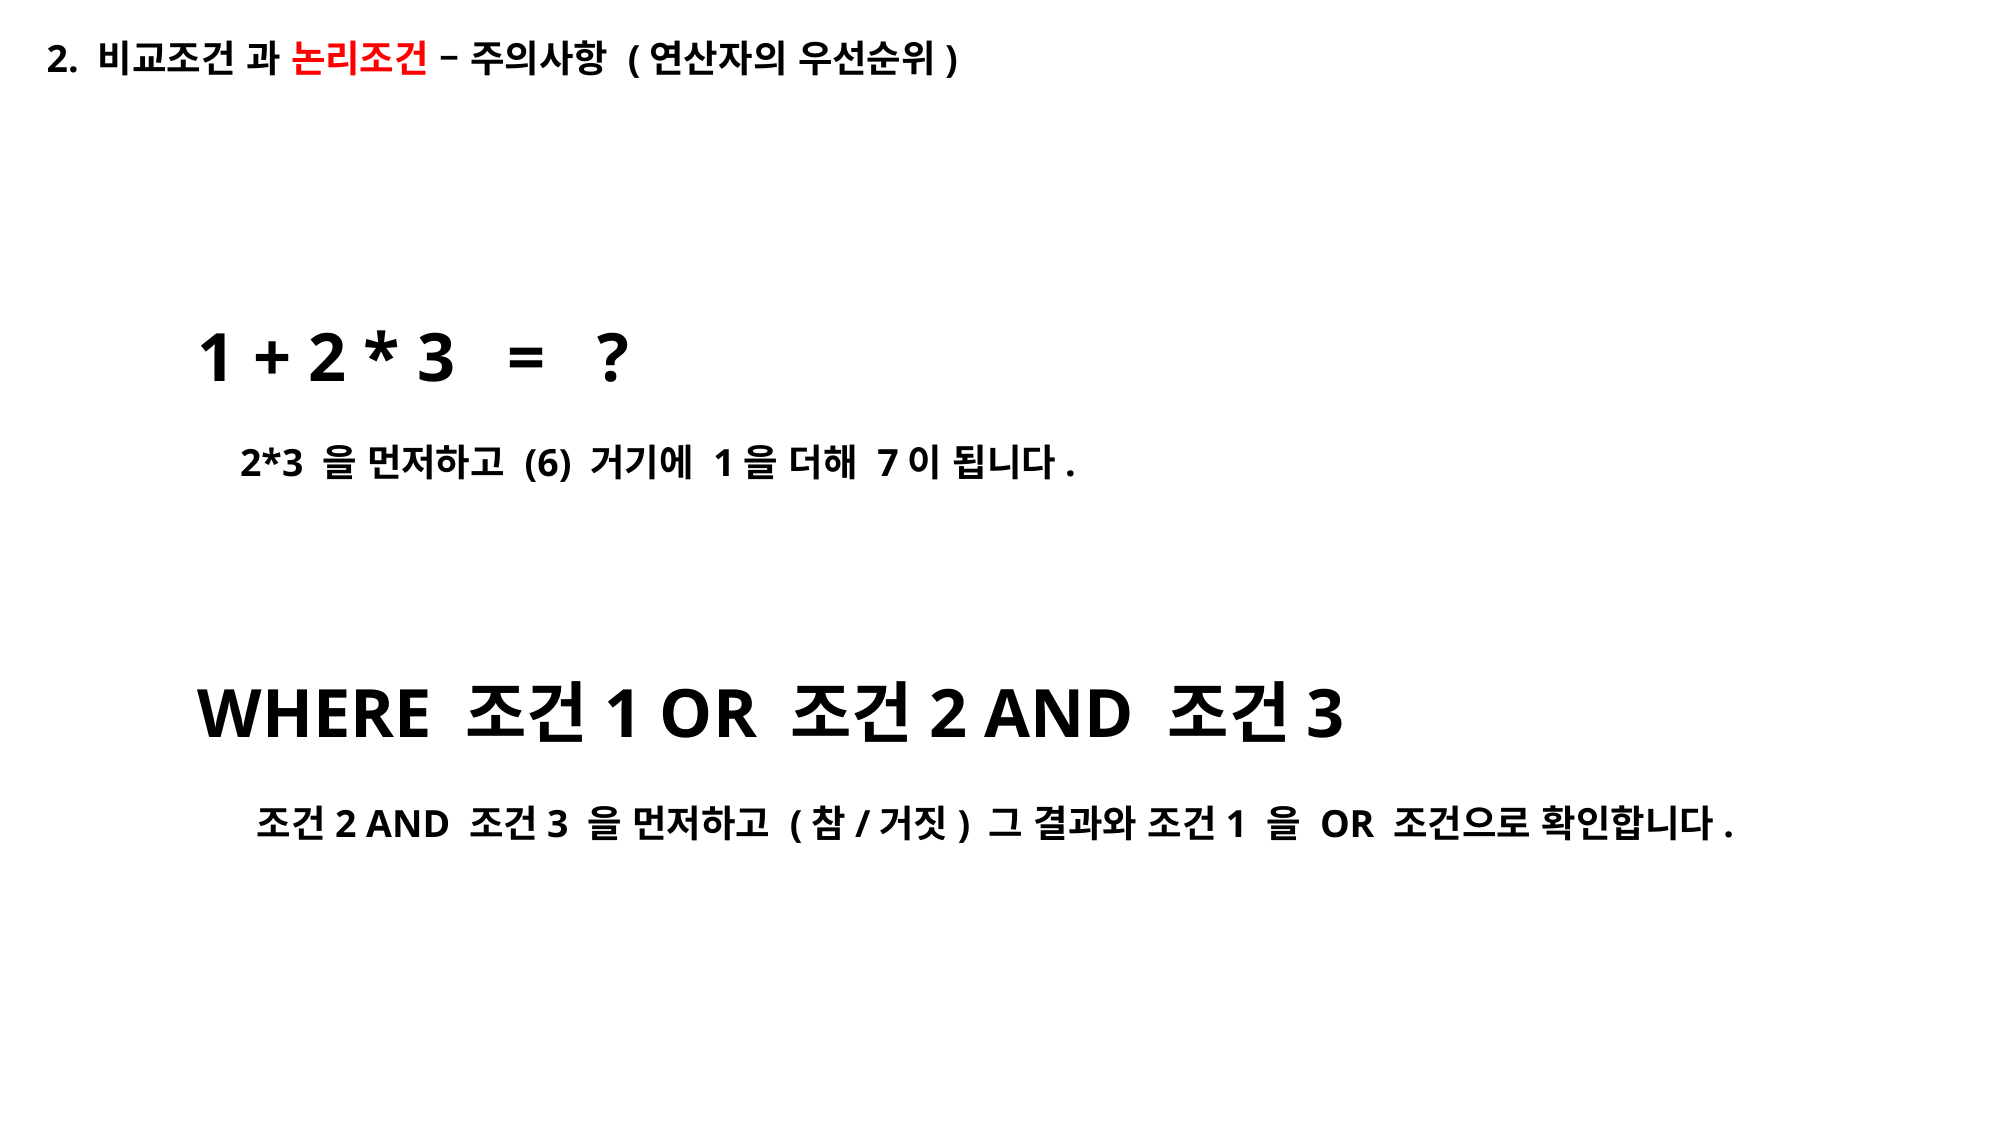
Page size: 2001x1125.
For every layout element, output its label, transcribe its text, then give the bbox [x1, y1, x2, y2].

text_box 조건2 AND 조건3 을 먼저하고 (참/거짓) 그 결과와 조건1 을 OR 조건으로 확인합니다. [242, 792, 1836, 853]
text_box 2. 비교조건 과 논리조건 – 주의사항 (연산자의 우선순위) [31, 27, 1338, 87]
text_box 1 + 2 * 3 = ? [183, 307, 972, 403]
text_box WHERE 조건1 OR 조건2 AND 조건3 [183, 663, 1819, 759]
text_box 2*3 을 먼저하고 (6) 거기에 1을 더해 7이 됩니다. [225, 431, 1192, 492]
